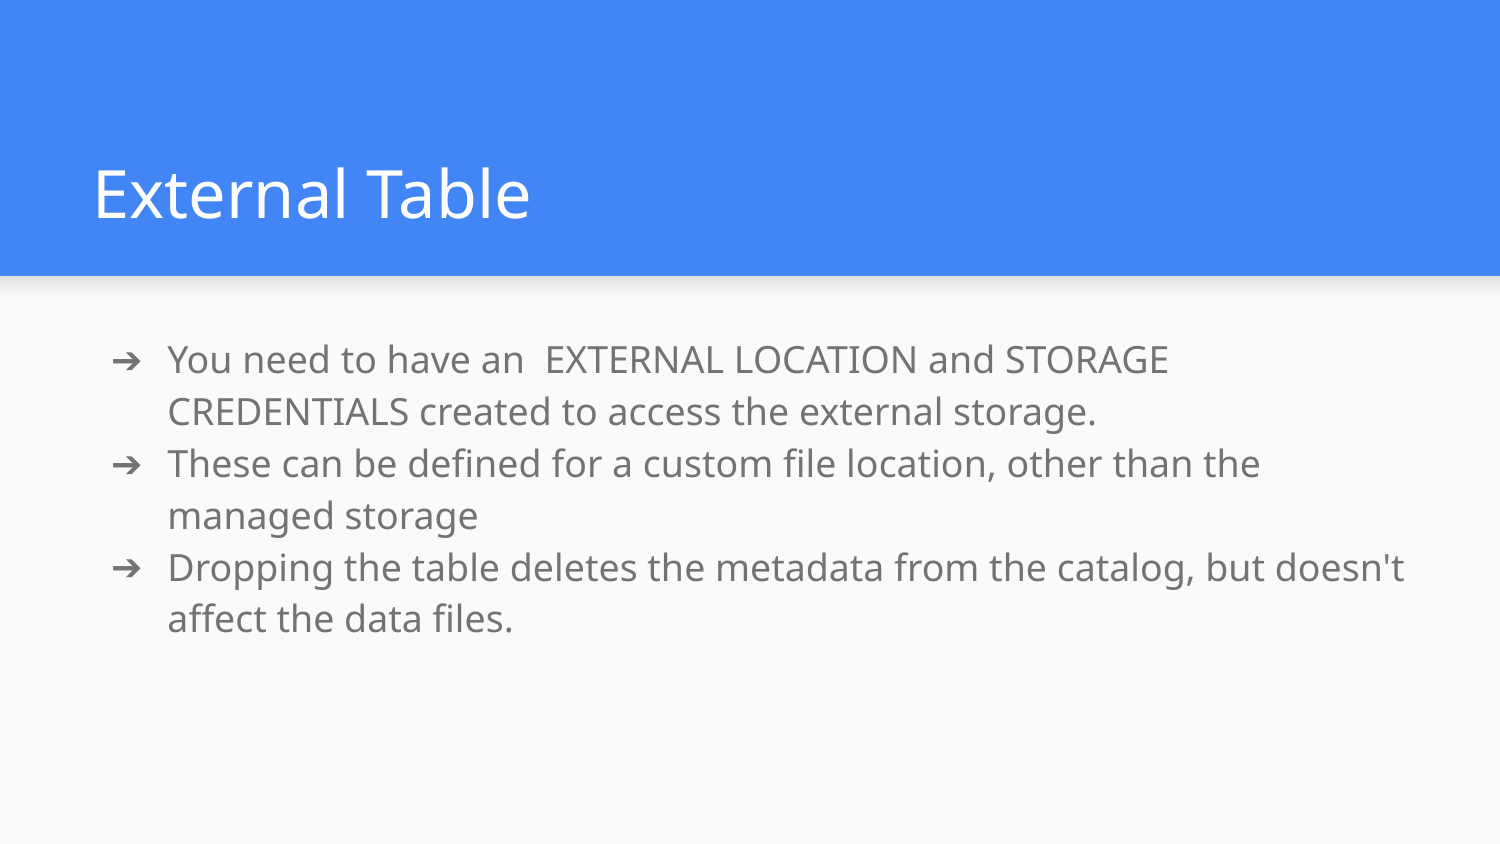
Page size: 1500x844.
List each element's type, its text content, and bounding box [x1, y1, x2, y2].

list You need to have an EXTERNAL LOCATION and STORAGE CREDENTIALS created to access the external storage. These can be defined for a custom file location, other than the managed storage Dropping the table deletes the metadata from the catalog, but doesn't affect the data files. [77, 314, 1427, 760]
title External Table [77, 121, 1427, 248]
